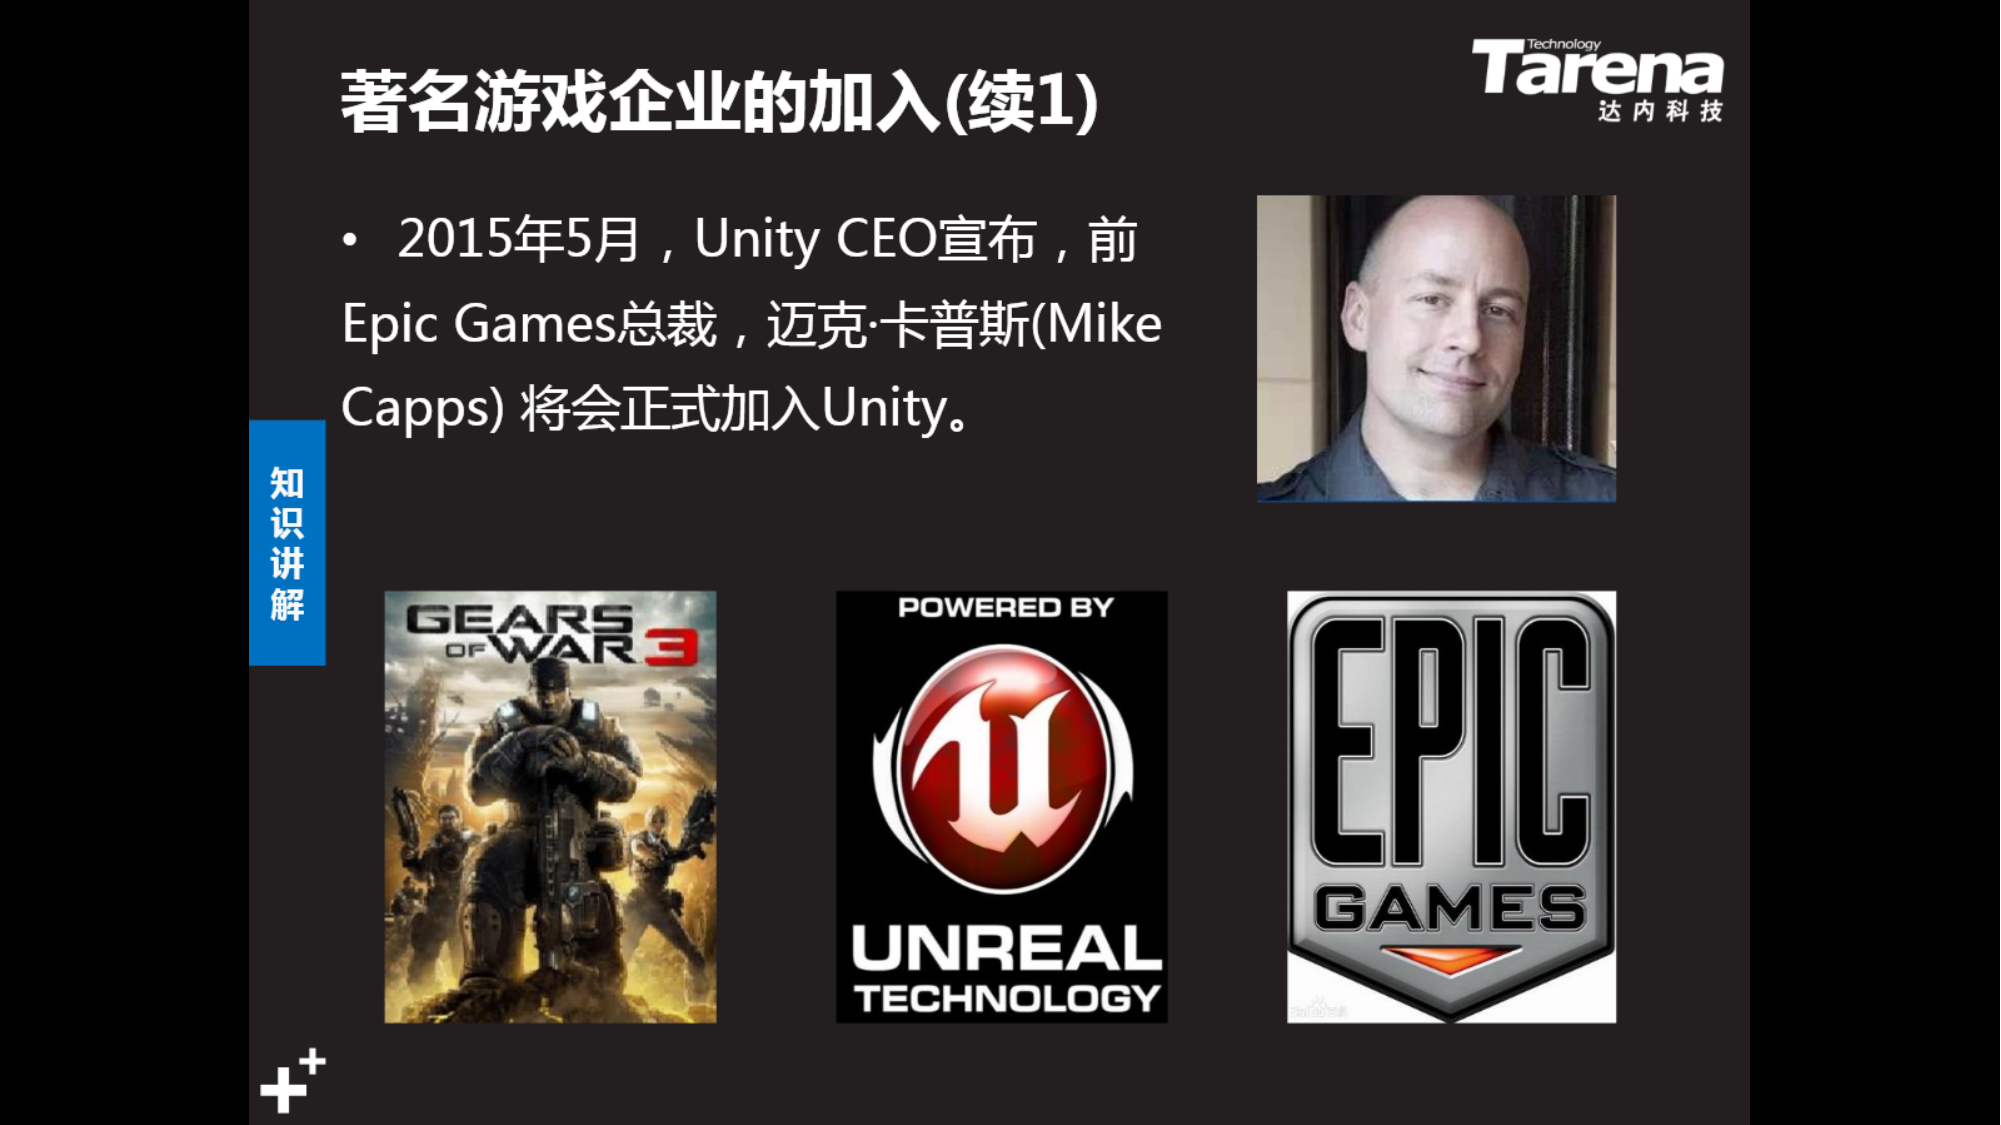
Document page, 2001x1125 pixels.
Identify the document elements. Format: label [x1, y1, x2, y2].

picture [249, 0, 1750, 1125]
